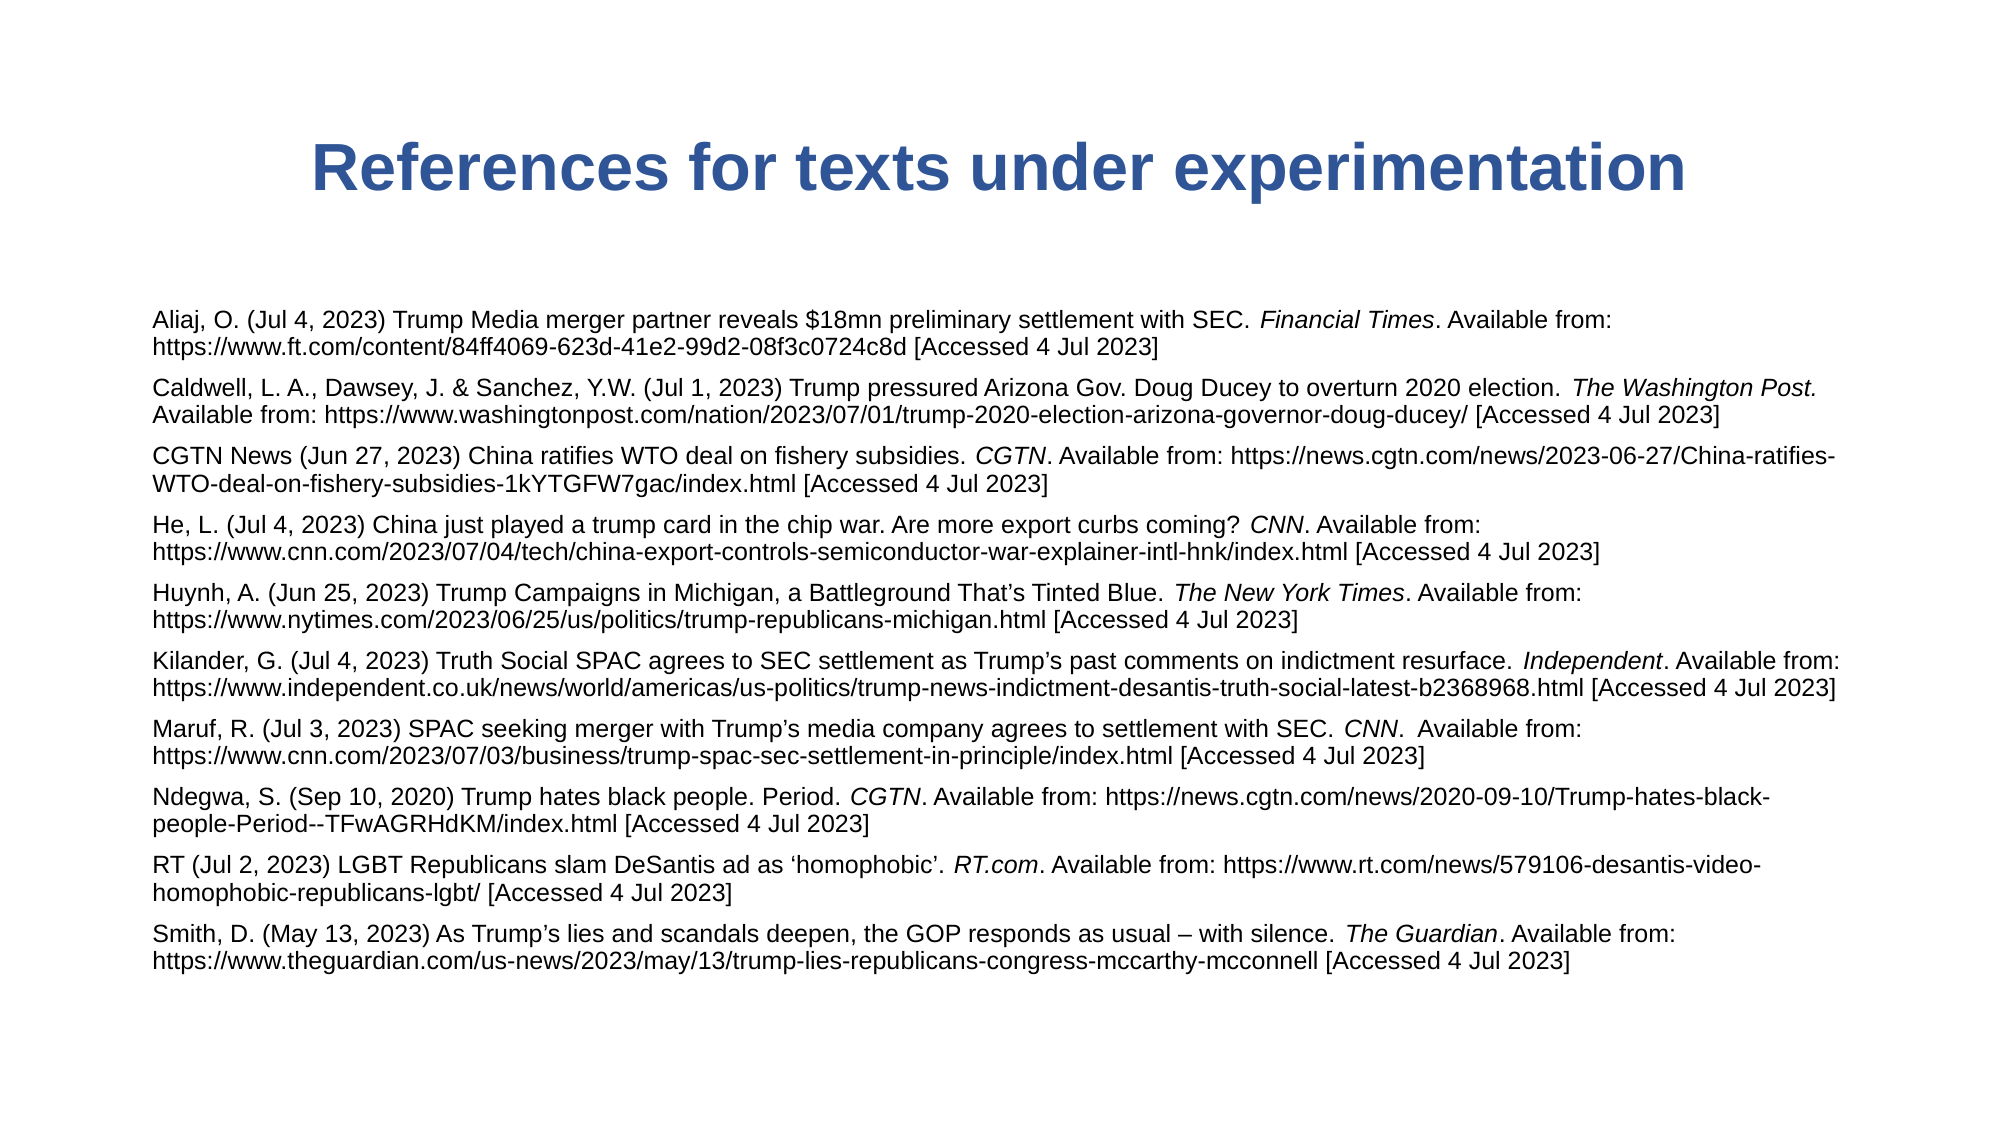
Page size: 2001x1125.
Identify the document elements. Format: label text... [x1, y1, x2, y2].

title References for texts under experimentation [137, 59, 1863, 278]
list Aliaj, O. (Jul 4, 2023) Trump Media merger partner reveals $18mn preliminary settlement with SEC. Financial Times. Available from: https://www.ft.com/content/84ff4069-623d-41e2-99d2-08f3c0724c8d [Accessed 4 Jul 2023] Caldwell, L. A., Dawsey, J. & Sanchez, Y.W. (Jul 1, 2023) Trump pressured Arizona Gov. Doug Ducey to overturn 2020 election. The Washington Post. Available from: https://www.washingtonpost.com/nation/2023/07/01/trump-2020-election-arizona-governor-doug-ducey/ [Accessed 4 Jul 2023] CGTN News (Jun 27, 2023) China ratifies WTO deal on fishery subsidies. CGTN. Available from: https://news.cgtn.com/news/2023-06-27/China-ratifies-WTO-deal-on-fishery-subsidies-1kYTGFW7gac/index.html [Accessed 4 Jul 2023] He, L. (Jul 4, 2023) China just played a trump card in the chip war. Are more export curbs coming? CNN. Available from: https://www.cnn.com/2023/07/04/tech/china-export-controls-semiconductor-war-explainer-intl-hnk/index.html [Accessed 4 Jul 2023] Huynh, A. (Jun 25, 2023) Trump Campaigns in Michigan, a Battleground That’s Tinted Blue. The New York Times. Available from: https://www.nytimes.com/2023/06/25/us/politics/trump-republicans-michigan.html [Accessed 4 Jul 2023] Kilander, G. (Jul 4, 2023) Truth Social SPAC agrees to SEC settlement as Trump’s past comments on indictment resurface. Independent. Available from: https://www.independent.co.uk/news/world/americas/us-politics/trump-news-indictment-desantis-truth-social-latest-b2368968.html [Accessed 4 Jul 2023] Maruf, R. (Jul 3, 2023) SPAC seeking merger with Trump’s media company agrees to settlement with SEC. CNN. Available from: https://www.cnn.com/2023/07/03/business/trump-spac-sec-settlement-in-principle/index.html [Accessed 4 Jul 2023] Ndegwa, S. (Sep 10, 2020) Trump hates black people. Period. CGTN. Available from: https://news.cgtn.com/news/2020-09-10/Trump-hates-black-people-Period--TFwAGRHdKM/index.html [Accessed 4 Jul 2023] RT (Jul 2, 2023) LGBT Republicans slam DeSantis ad as ‘homophobic’. RT.com. Available from: https://www.rt.com/news/579106-desantis-video-homophobic-republicans-lgbt/ [Accessed 4 Jul 2023] Smith, D. (May 13, 2023) As Trump’s lies and scandals deepen, the GOP responds as usual – with silence. The Guardian. Available from: https://www.theguardian.com/us-news/2023/may/13/trump-lies-republicans-congress-mccarthy-mcconnell [Accessed 4 Jul 2023] [137, 299, 1863, 1014]
